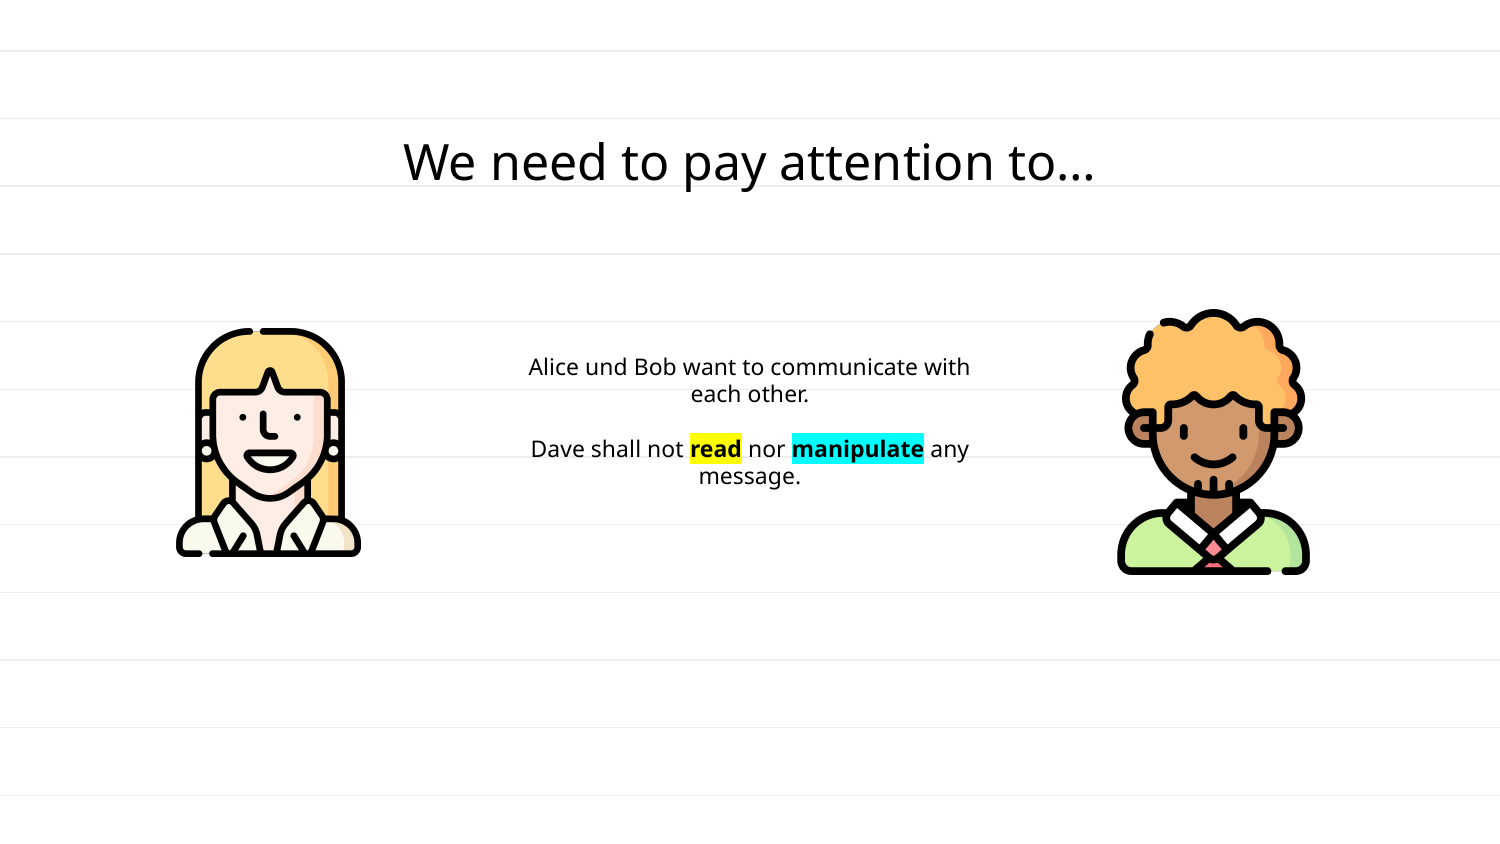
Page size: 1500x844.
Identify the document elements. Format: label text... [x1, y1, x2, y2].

subtitle Alice und Bob want to communicate with each other. Dave shall not read nor manipulate any message. [510, 337, 990, 468]
title We need to pay attention to… [329, 84, 1171, 205]
picture [153, 328, 383, 558]
picture [1080, 309, 1347, 575]
